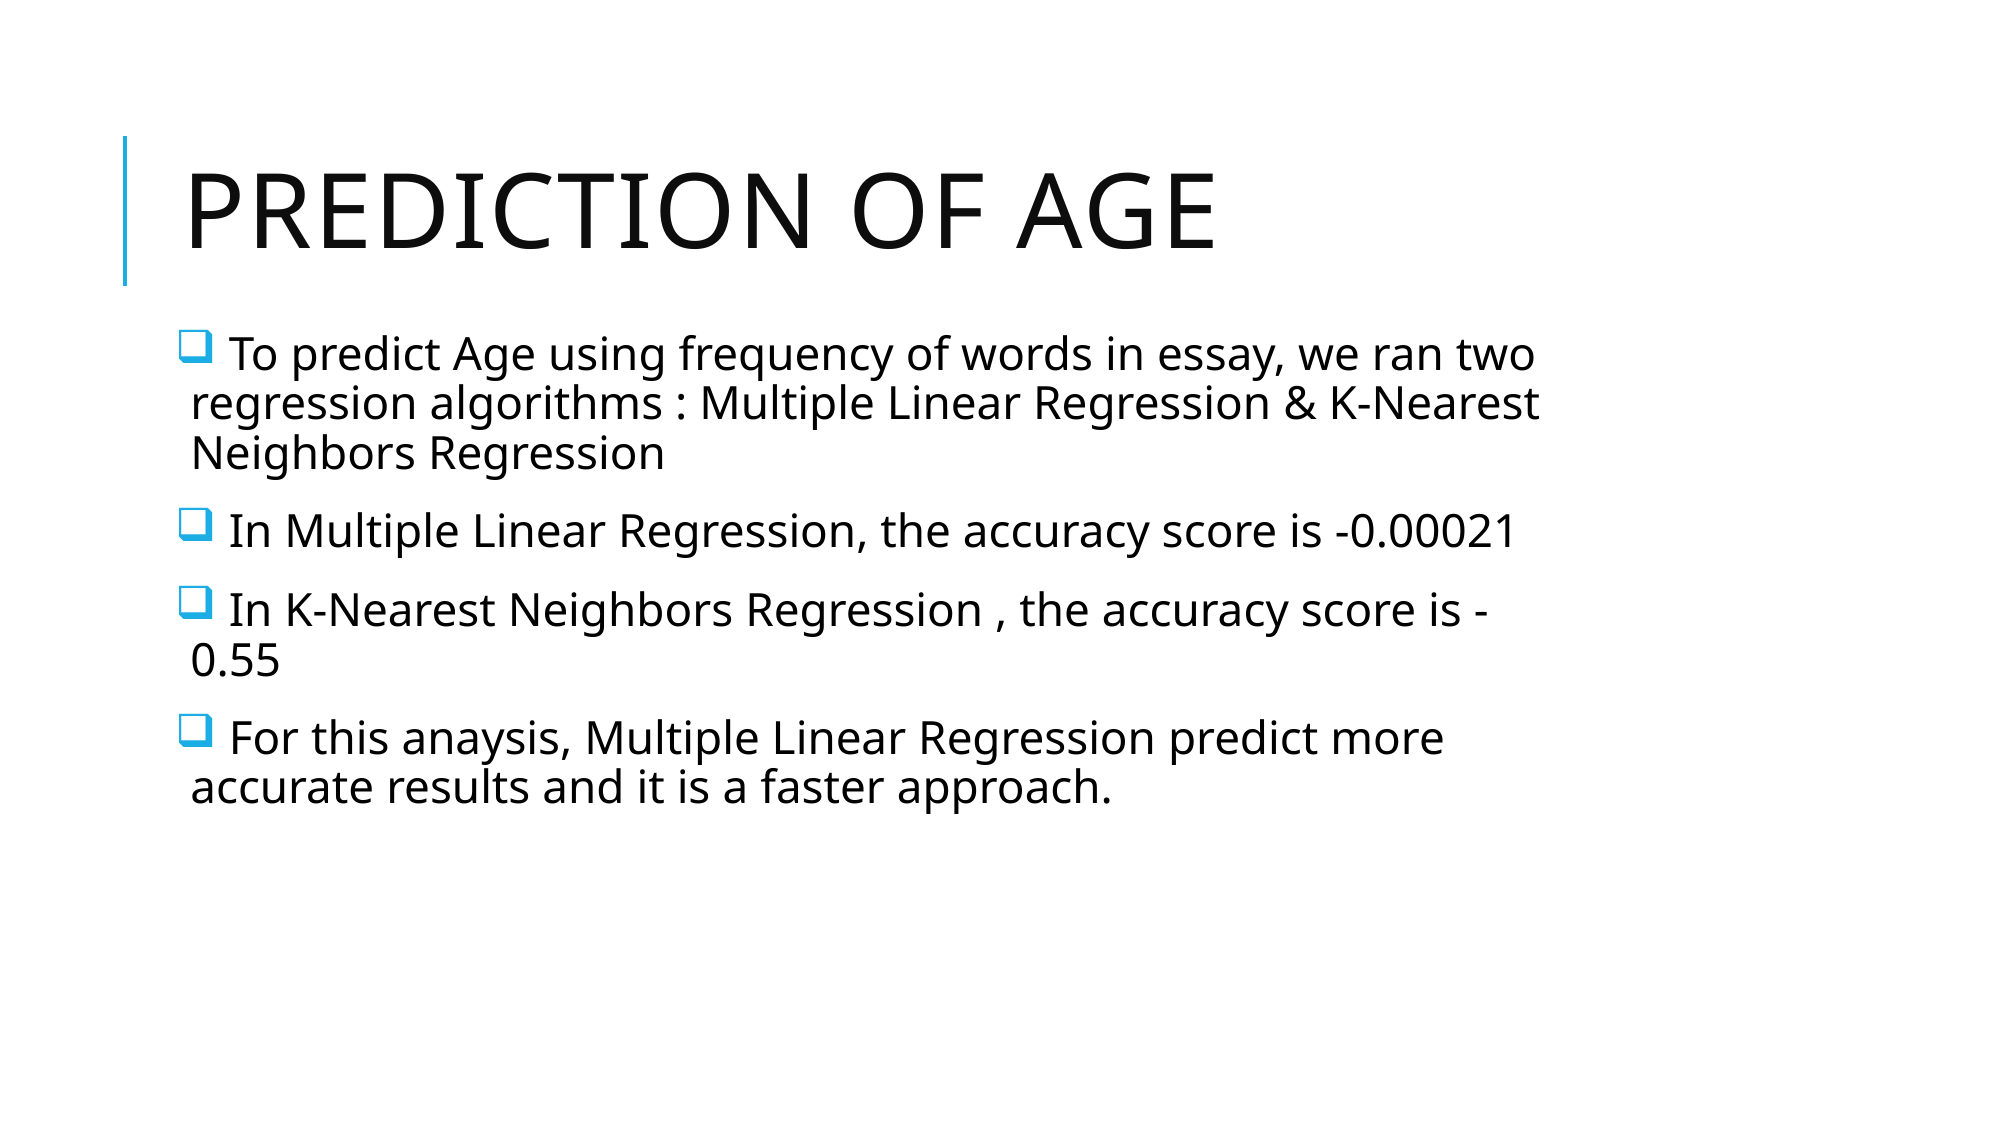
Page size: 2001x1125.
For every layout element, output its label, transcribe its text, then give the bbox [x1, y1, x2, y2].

title Prediction of AGE [168, 96, 1763, 342]
list To predict Age using frequency of words in essay, we ran two regression algorithms : Multiple Linear Regression & K-Nearest Neighbors Regression In Multiple Linear Regression, the accuracy score is -0.00021 In K-Nearest Neighbors Regression , the accuracy score is -0.55 For this anaysis, Multiple Linear Regression predict more accurate results and it is a faster approach. [168, 323, 1568, 984]
